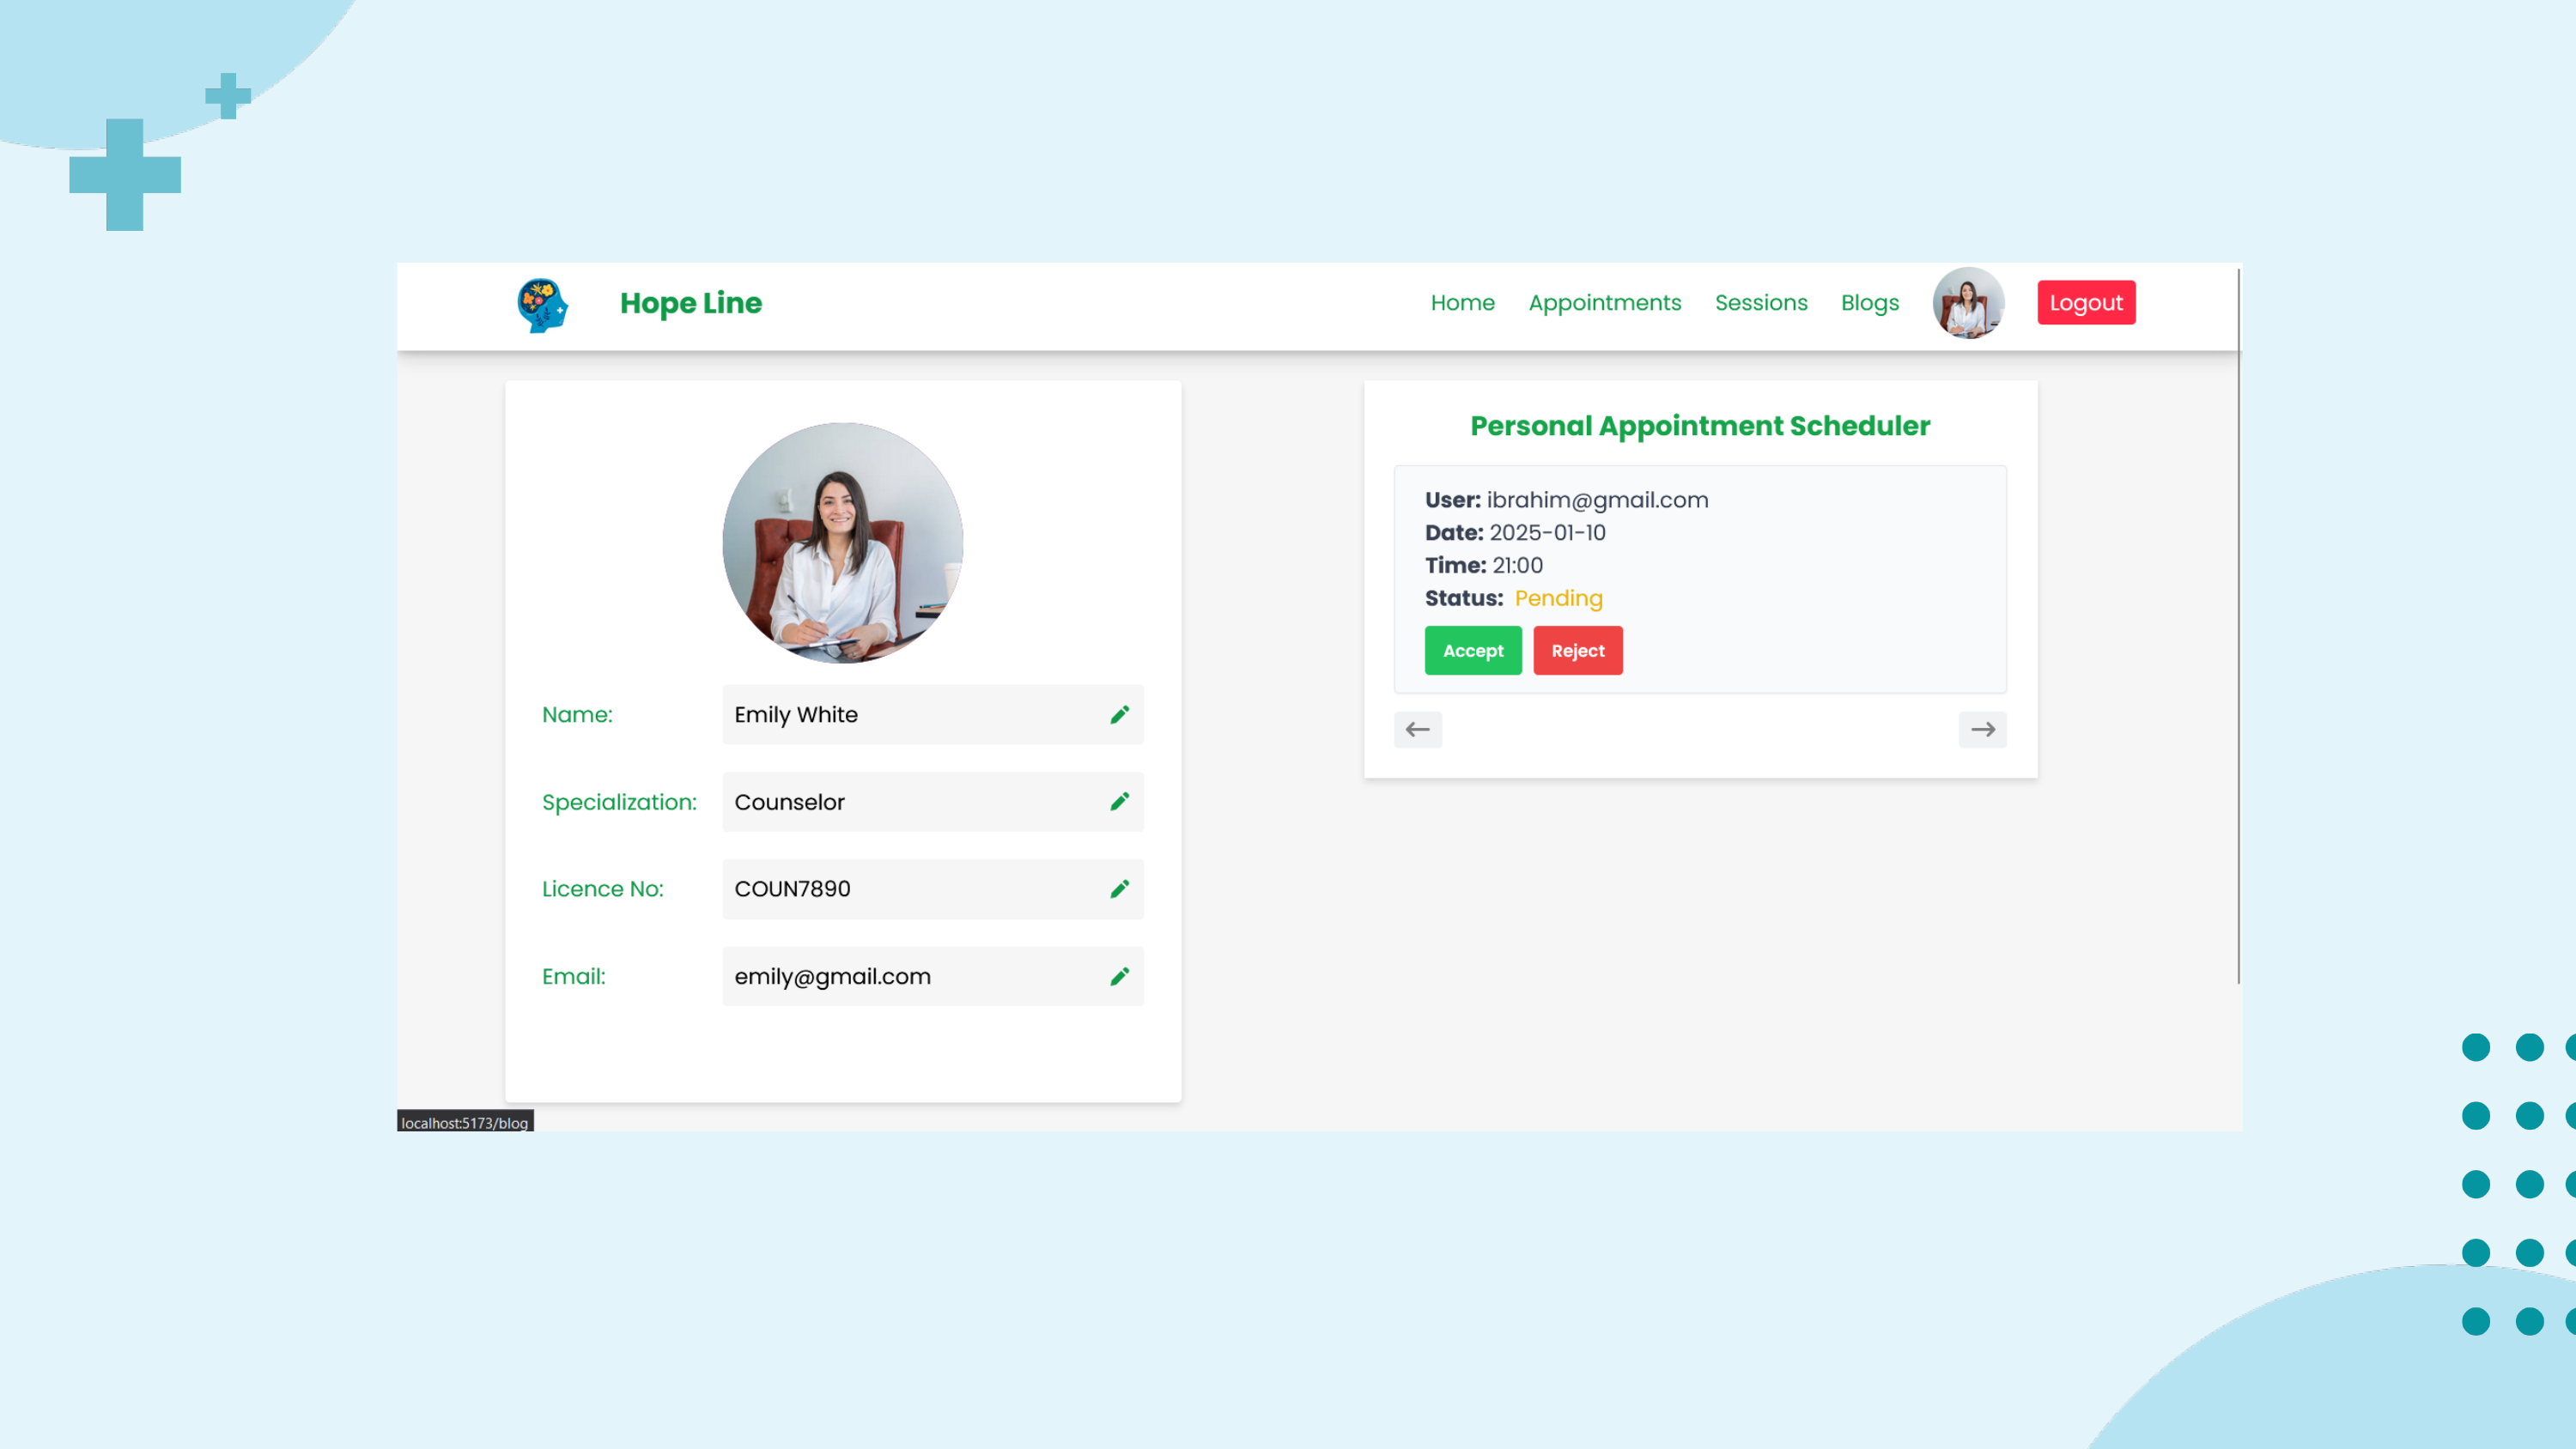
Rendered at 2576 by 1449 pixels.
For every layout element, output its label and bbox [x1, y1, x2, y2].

text_box [69, 73, 252, 231]
text_box [2462, 1034, 2576, 1336]
text_box [0, 0, 2576, 1449]
picture [397, 262, 2244, 1131]
